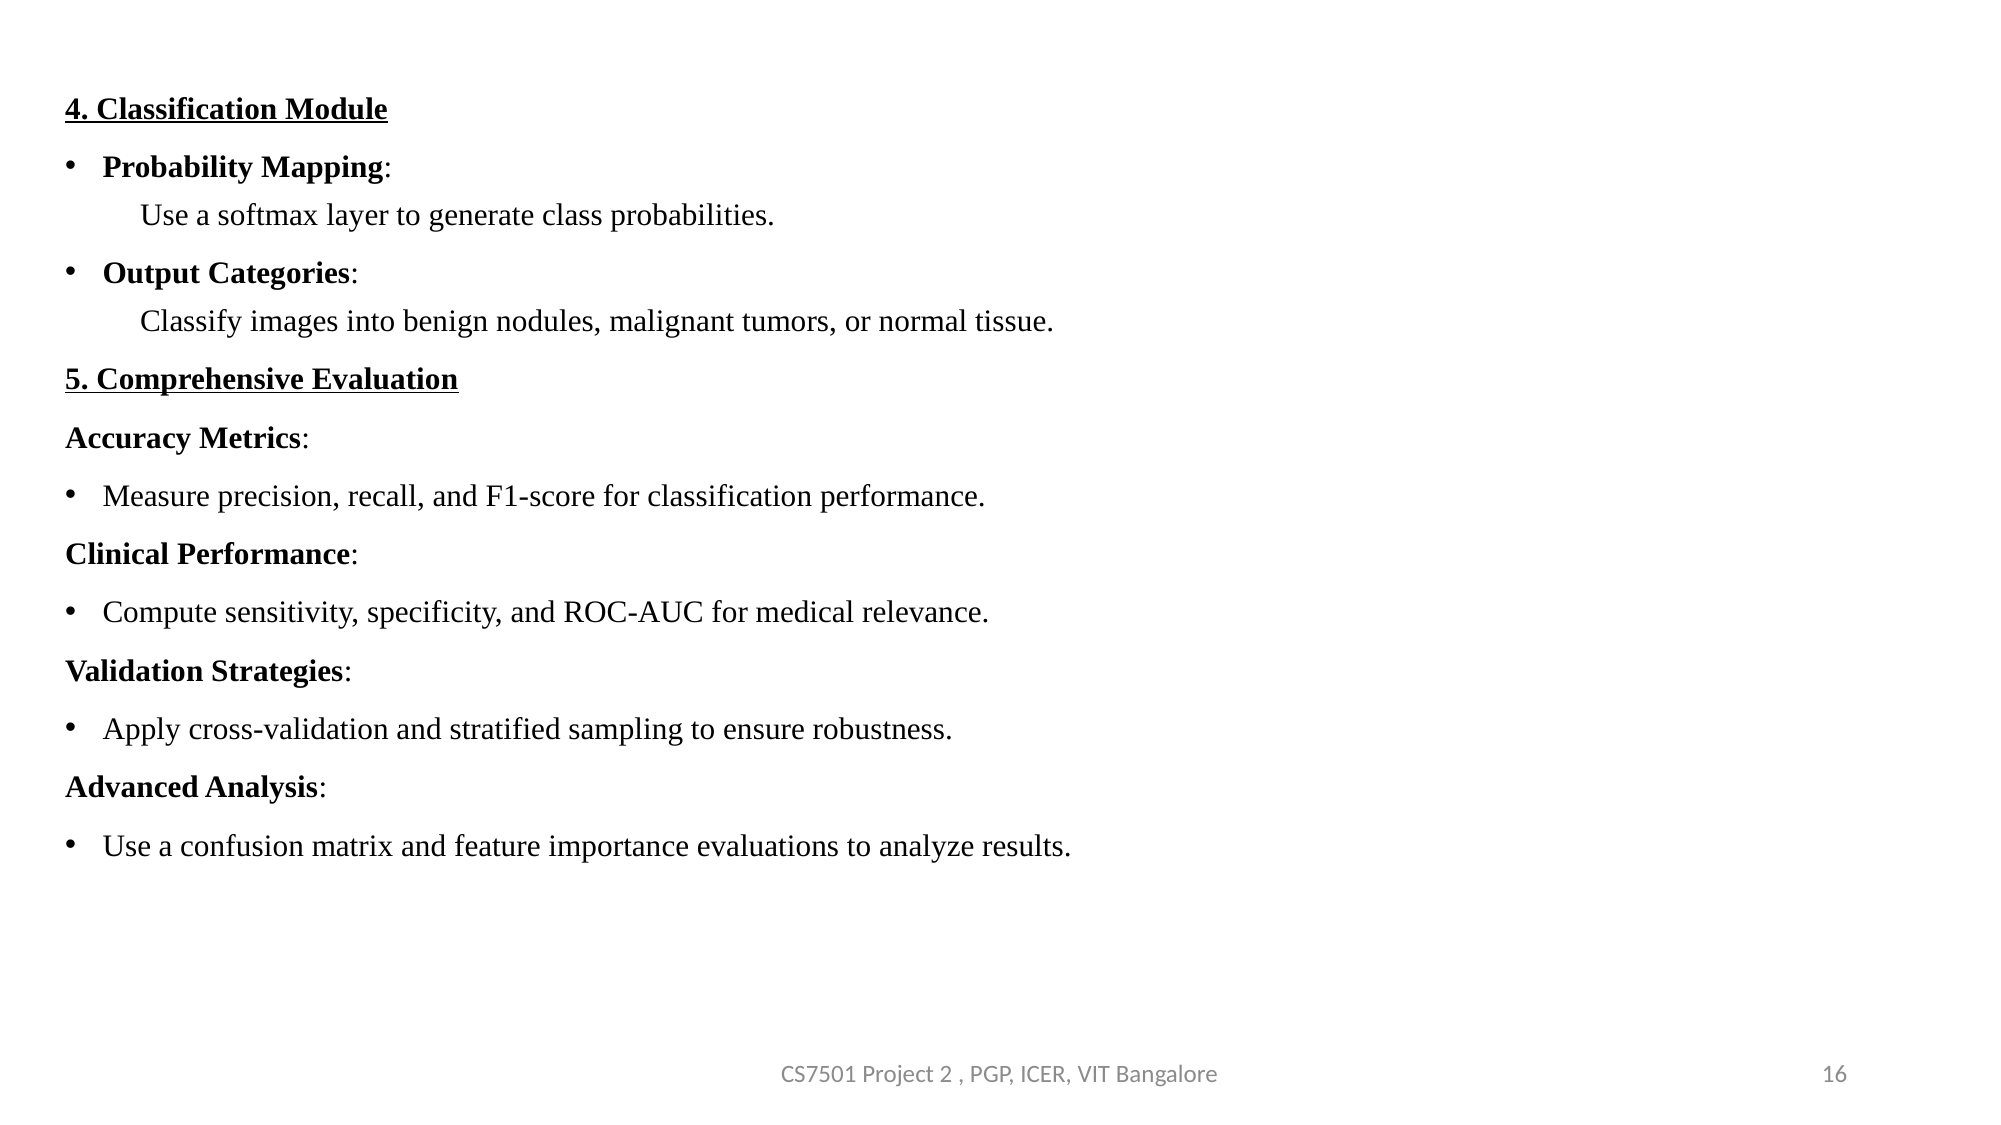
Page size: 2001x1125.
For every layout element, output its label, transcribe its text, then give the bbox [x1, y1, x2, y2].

list 4. Classification Module Probability Mapping: Use a softmax layer to generate class probabilities. Output Categories: Classify images into benign nodules, malignant tumors, or normal tissue. 5. Comprehensive Evaluation Accuracy Metrics: Measure precision, recall, and F1-score for classification performance. Clinical Performance: Compute sensitivity, specificity, and ROC-AUC for medical relevance. Validation Strategies: Apply cross-validation and stratified sampling to ensure robustness. Advanced Analysis: Use a confusion matrix and feature importance evaluations to analyze results. [50, 80, 1863, 1014]
slide_number 16 [1412, 1042, 1863, 1103]
footer CS7501 Project 2 , PGP, ICER, VIT Bangalore [662, 1042, 1338, 1103]
